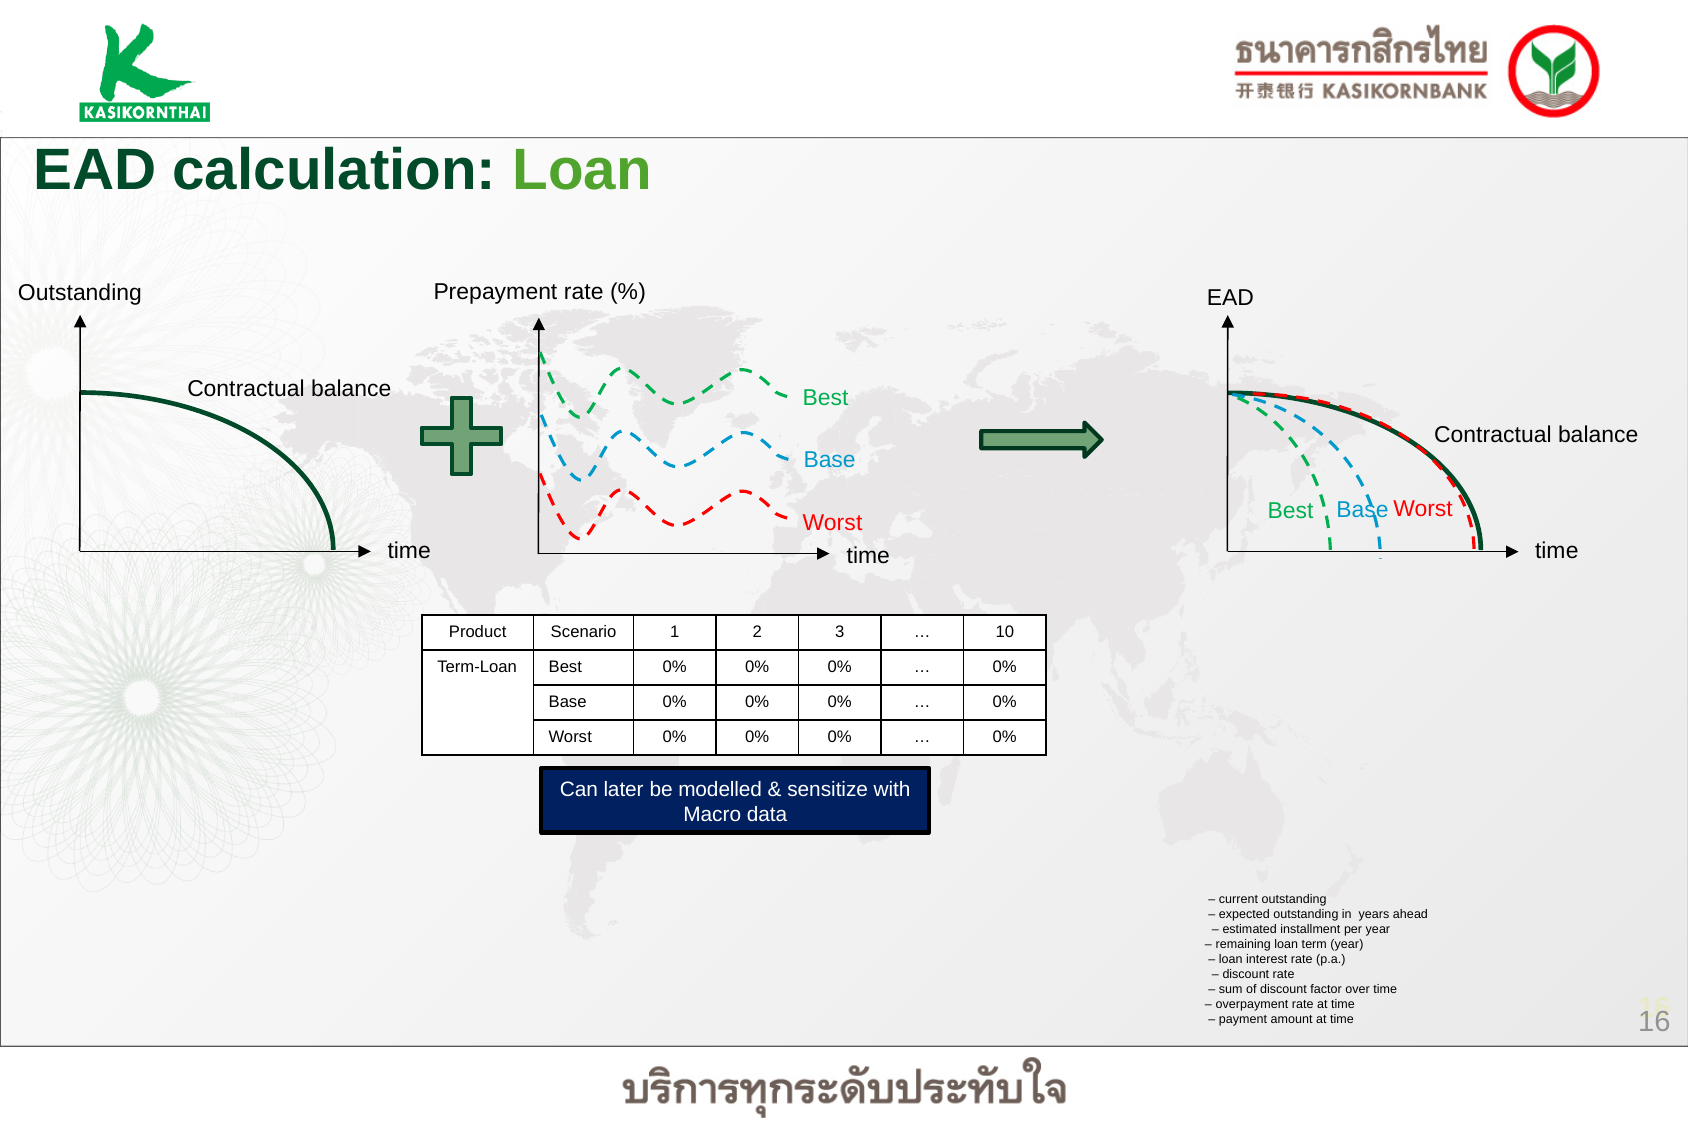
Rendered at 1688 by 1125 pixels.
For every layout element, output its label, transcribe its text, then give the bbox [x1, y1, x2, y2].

text_box [85, 391, 335, 550]
text_box [545, 352, 792, 419]
text_box Worst [781, 499, 884, 542]
picture [0, 1049, 1688, 1125]
table_cell 0% [964, 686, 969, 719]
table_cell Term-Loan [423, 651, 533, 754]
table_cell 0% [717, 686, 798, 719]
text_box Contractual balance [169, 365, 410, 408]
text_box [974, 274, 1657, 726]
table_cell … [882, 651, 963, 684]
text_box Outstanding [0, 269, 166, 312]
table_cell Worst [534, 721, 633, 754]
text_box [545, 415, 793, 482]
text_box [420, 396, 503, 476]
table_cell 0% [634, 686, 715, 719]
table_cell 0% [799, 721, 880, 754]
picture [79, 23, 210, 122]
table_cell 0% [799, 651, 880, 684]
text_box Prepayment rate (%) [408, 269, 672, 312]
text_box Best [774, 375, 877, 418]
table_cell 0% [799, 686, 880, 719]
table_cell Base [534, 686, 633, 719]
table_header Product [423, 616, 533, 649]
text_box time [818, 532, 919, 575]
table_cell 0% [717, 721, 798, 754]
picture [1233, 23, 1601, 120]
table_cell 0% [634, 721, 715, 754]
text_box EAD calculation: Loan [18, 123, 1232, 209]
table_header 3 [799, 616, 880, 649]
table_header … [882, 616, 963, 649]
table_cell … [882, 721, 963, 754]
text_box time [337, 528, 482, 571]
table_header Scenario [534, 616, 633, 649]
table_header 1 [634, 616, 715, 649]
table_cell 0% [964, 721, 1045, 754]
table_cell Best [534, 651, 633, 684]
table_header 2 [717, 616, 798, 649]
table_cell 0% [964, 651, 969, 684]
table_cell … [882, 686, 963, 719]
table_cell 0% [717, 651, 798, 684]
text_box Base [778, 437, 881, 480]
text_box Can later be modelled & sensitize with Macro data [539, 766, 931, 835]
table_cell 0% [634, 651, 715, 684]
text_box [545, 474, 792, 541]
table_header 10 [964, 616, 969, 649]
